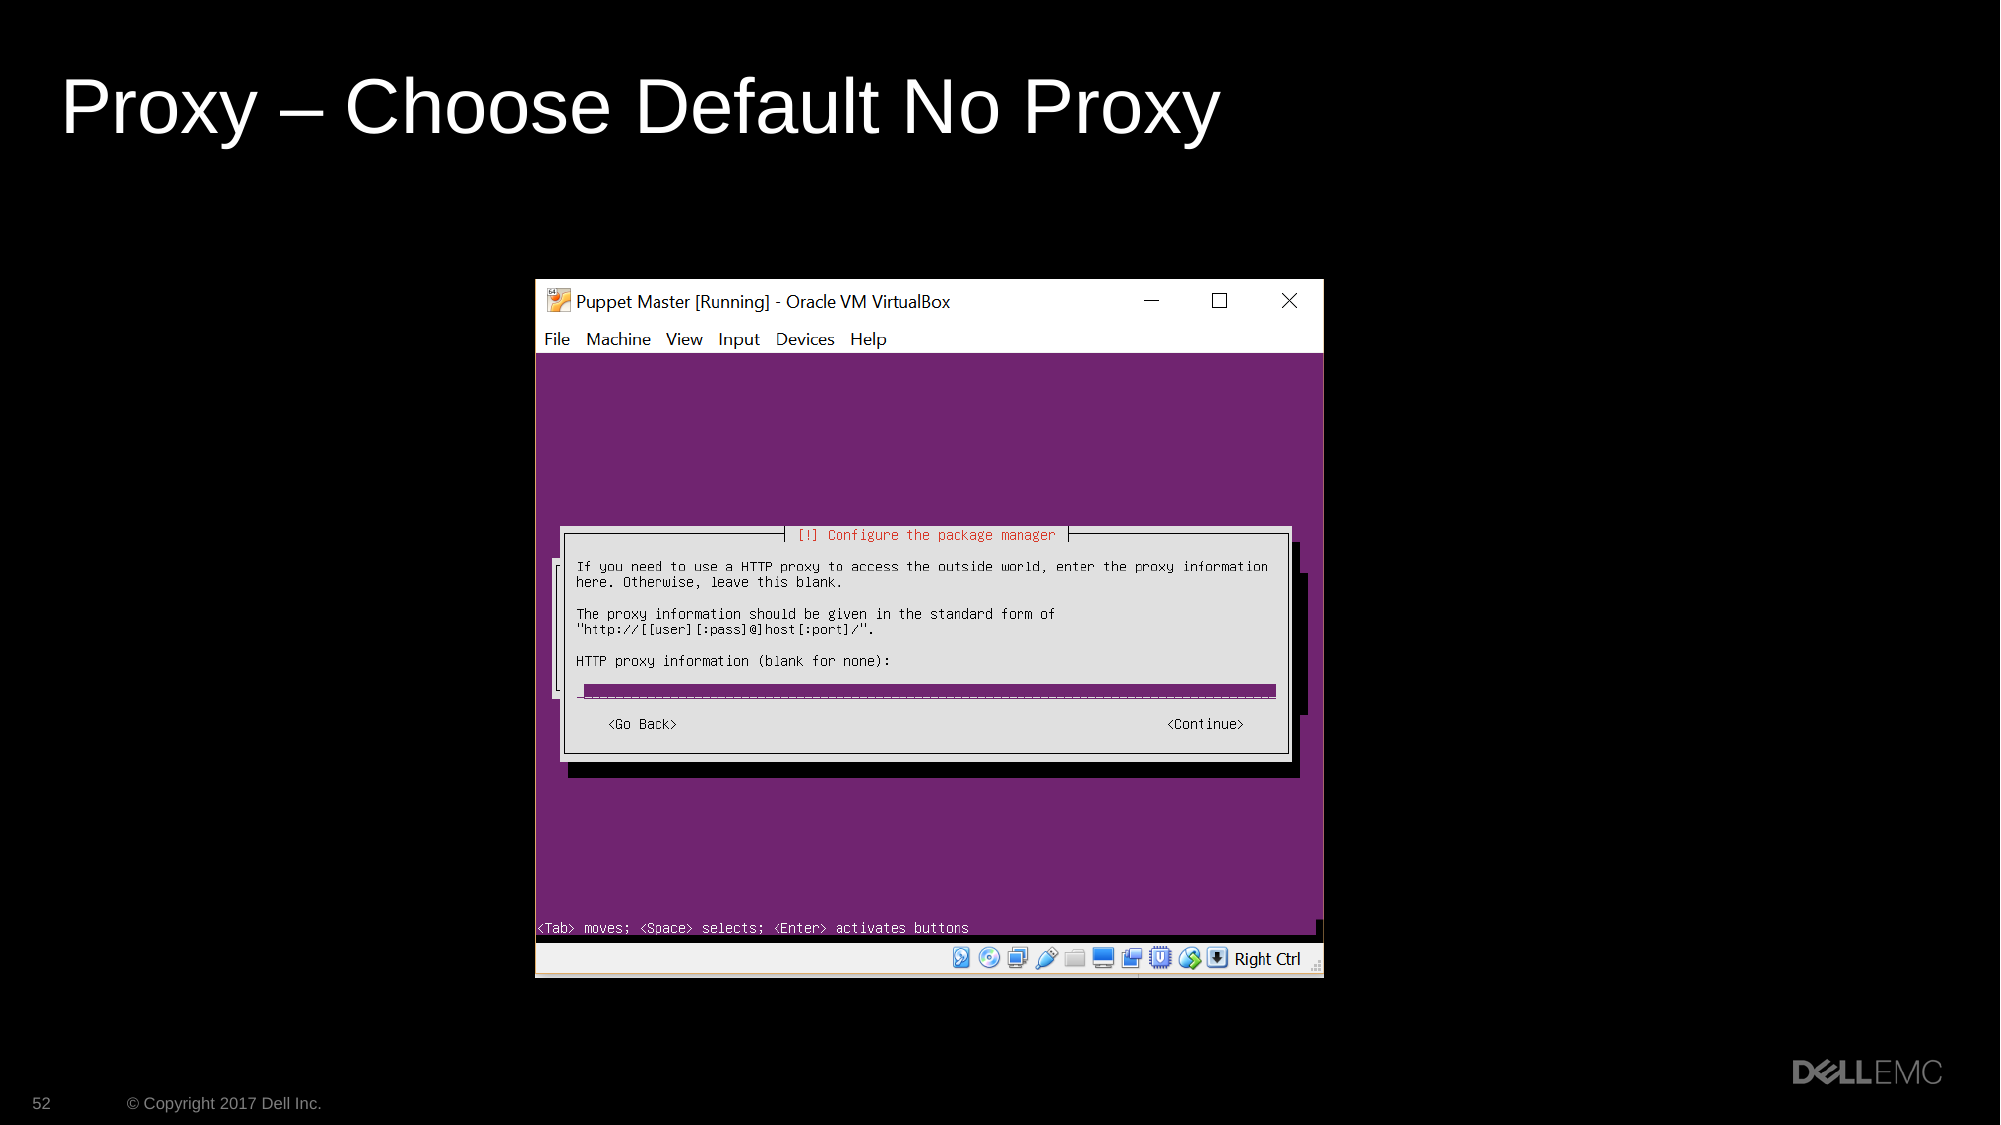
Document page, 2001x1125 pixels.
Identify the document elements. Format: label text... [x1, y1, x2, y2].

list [535, 279, 1324, 979]
picture [1793, 1058, 1942, 1085]
title Proxy – Choose Default No Proxy [60, 59, 1800, 200]
